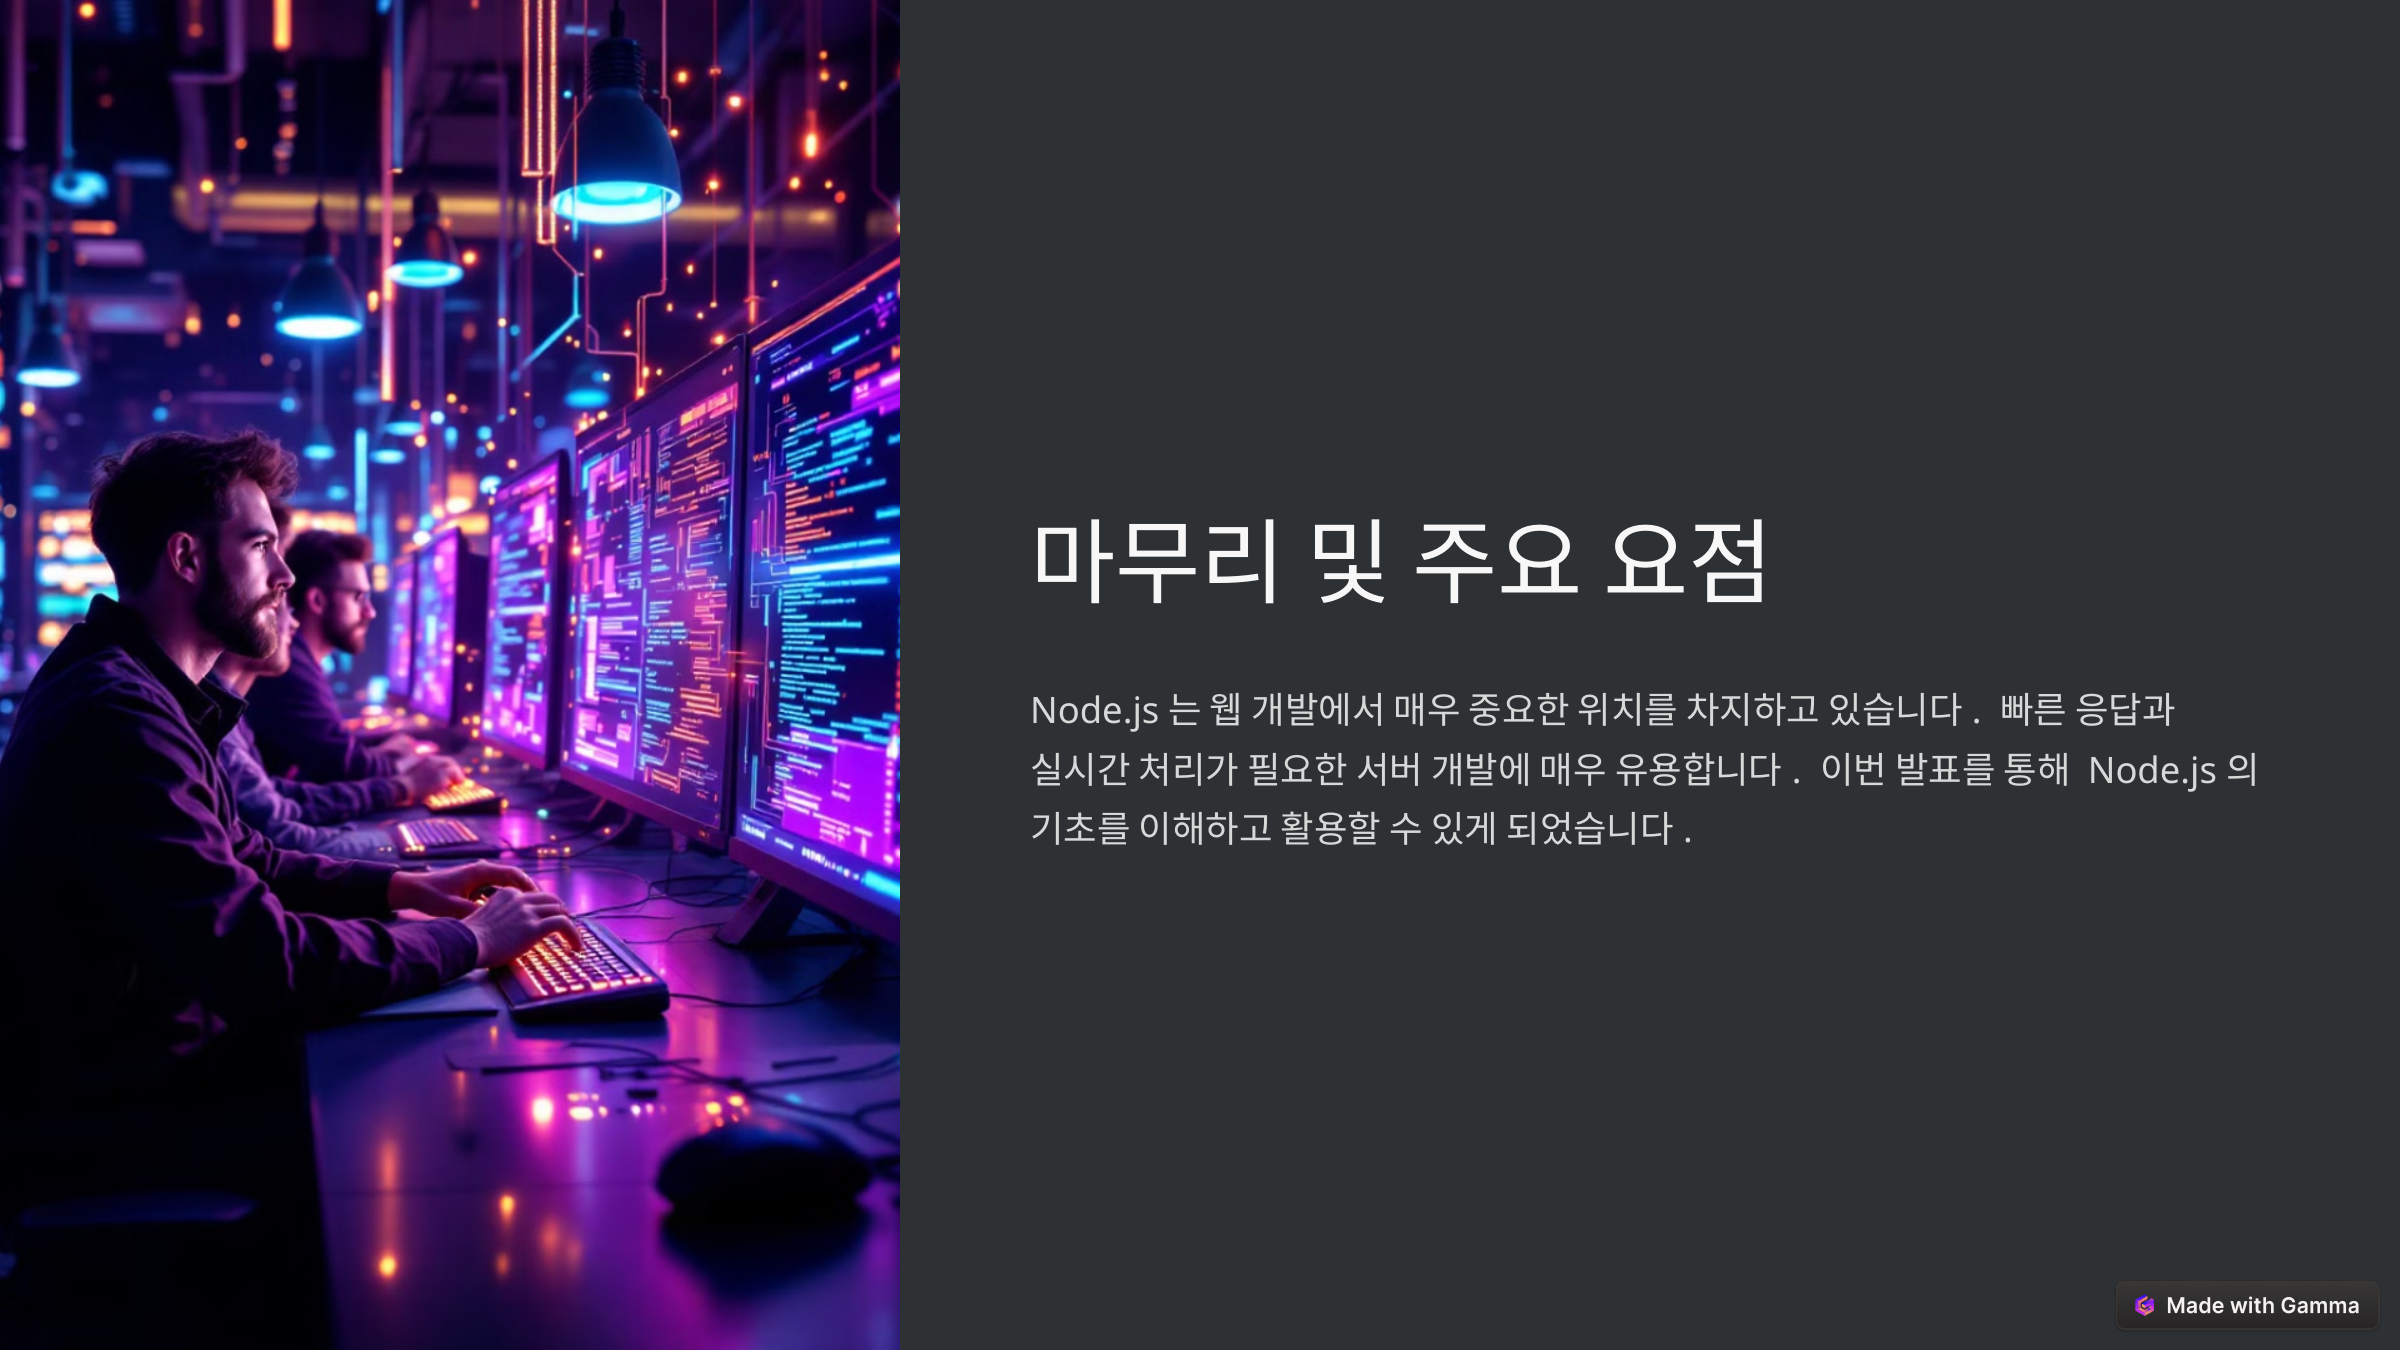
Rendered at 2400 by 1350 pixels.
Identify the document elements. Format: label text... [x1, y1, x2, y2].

picture [2106, 1271, 2389, 1339]
text_box 마무리 및 주요 요점 [1030, 499, 1961, 616]
picture [0, 0, 900, 1350]
text_box Node.js는 웹 개발에서 매우 중요한 위치를 차지하고 있습니다. 빠른 응답과 실시간 처리가 필요한 서버 개발에 매우 유용합니다. 이번 발표를 통해 Node.js의 기초를 이해하고 활용할 수 있게 되었습니다. [1030, 671, 2270, 851]
